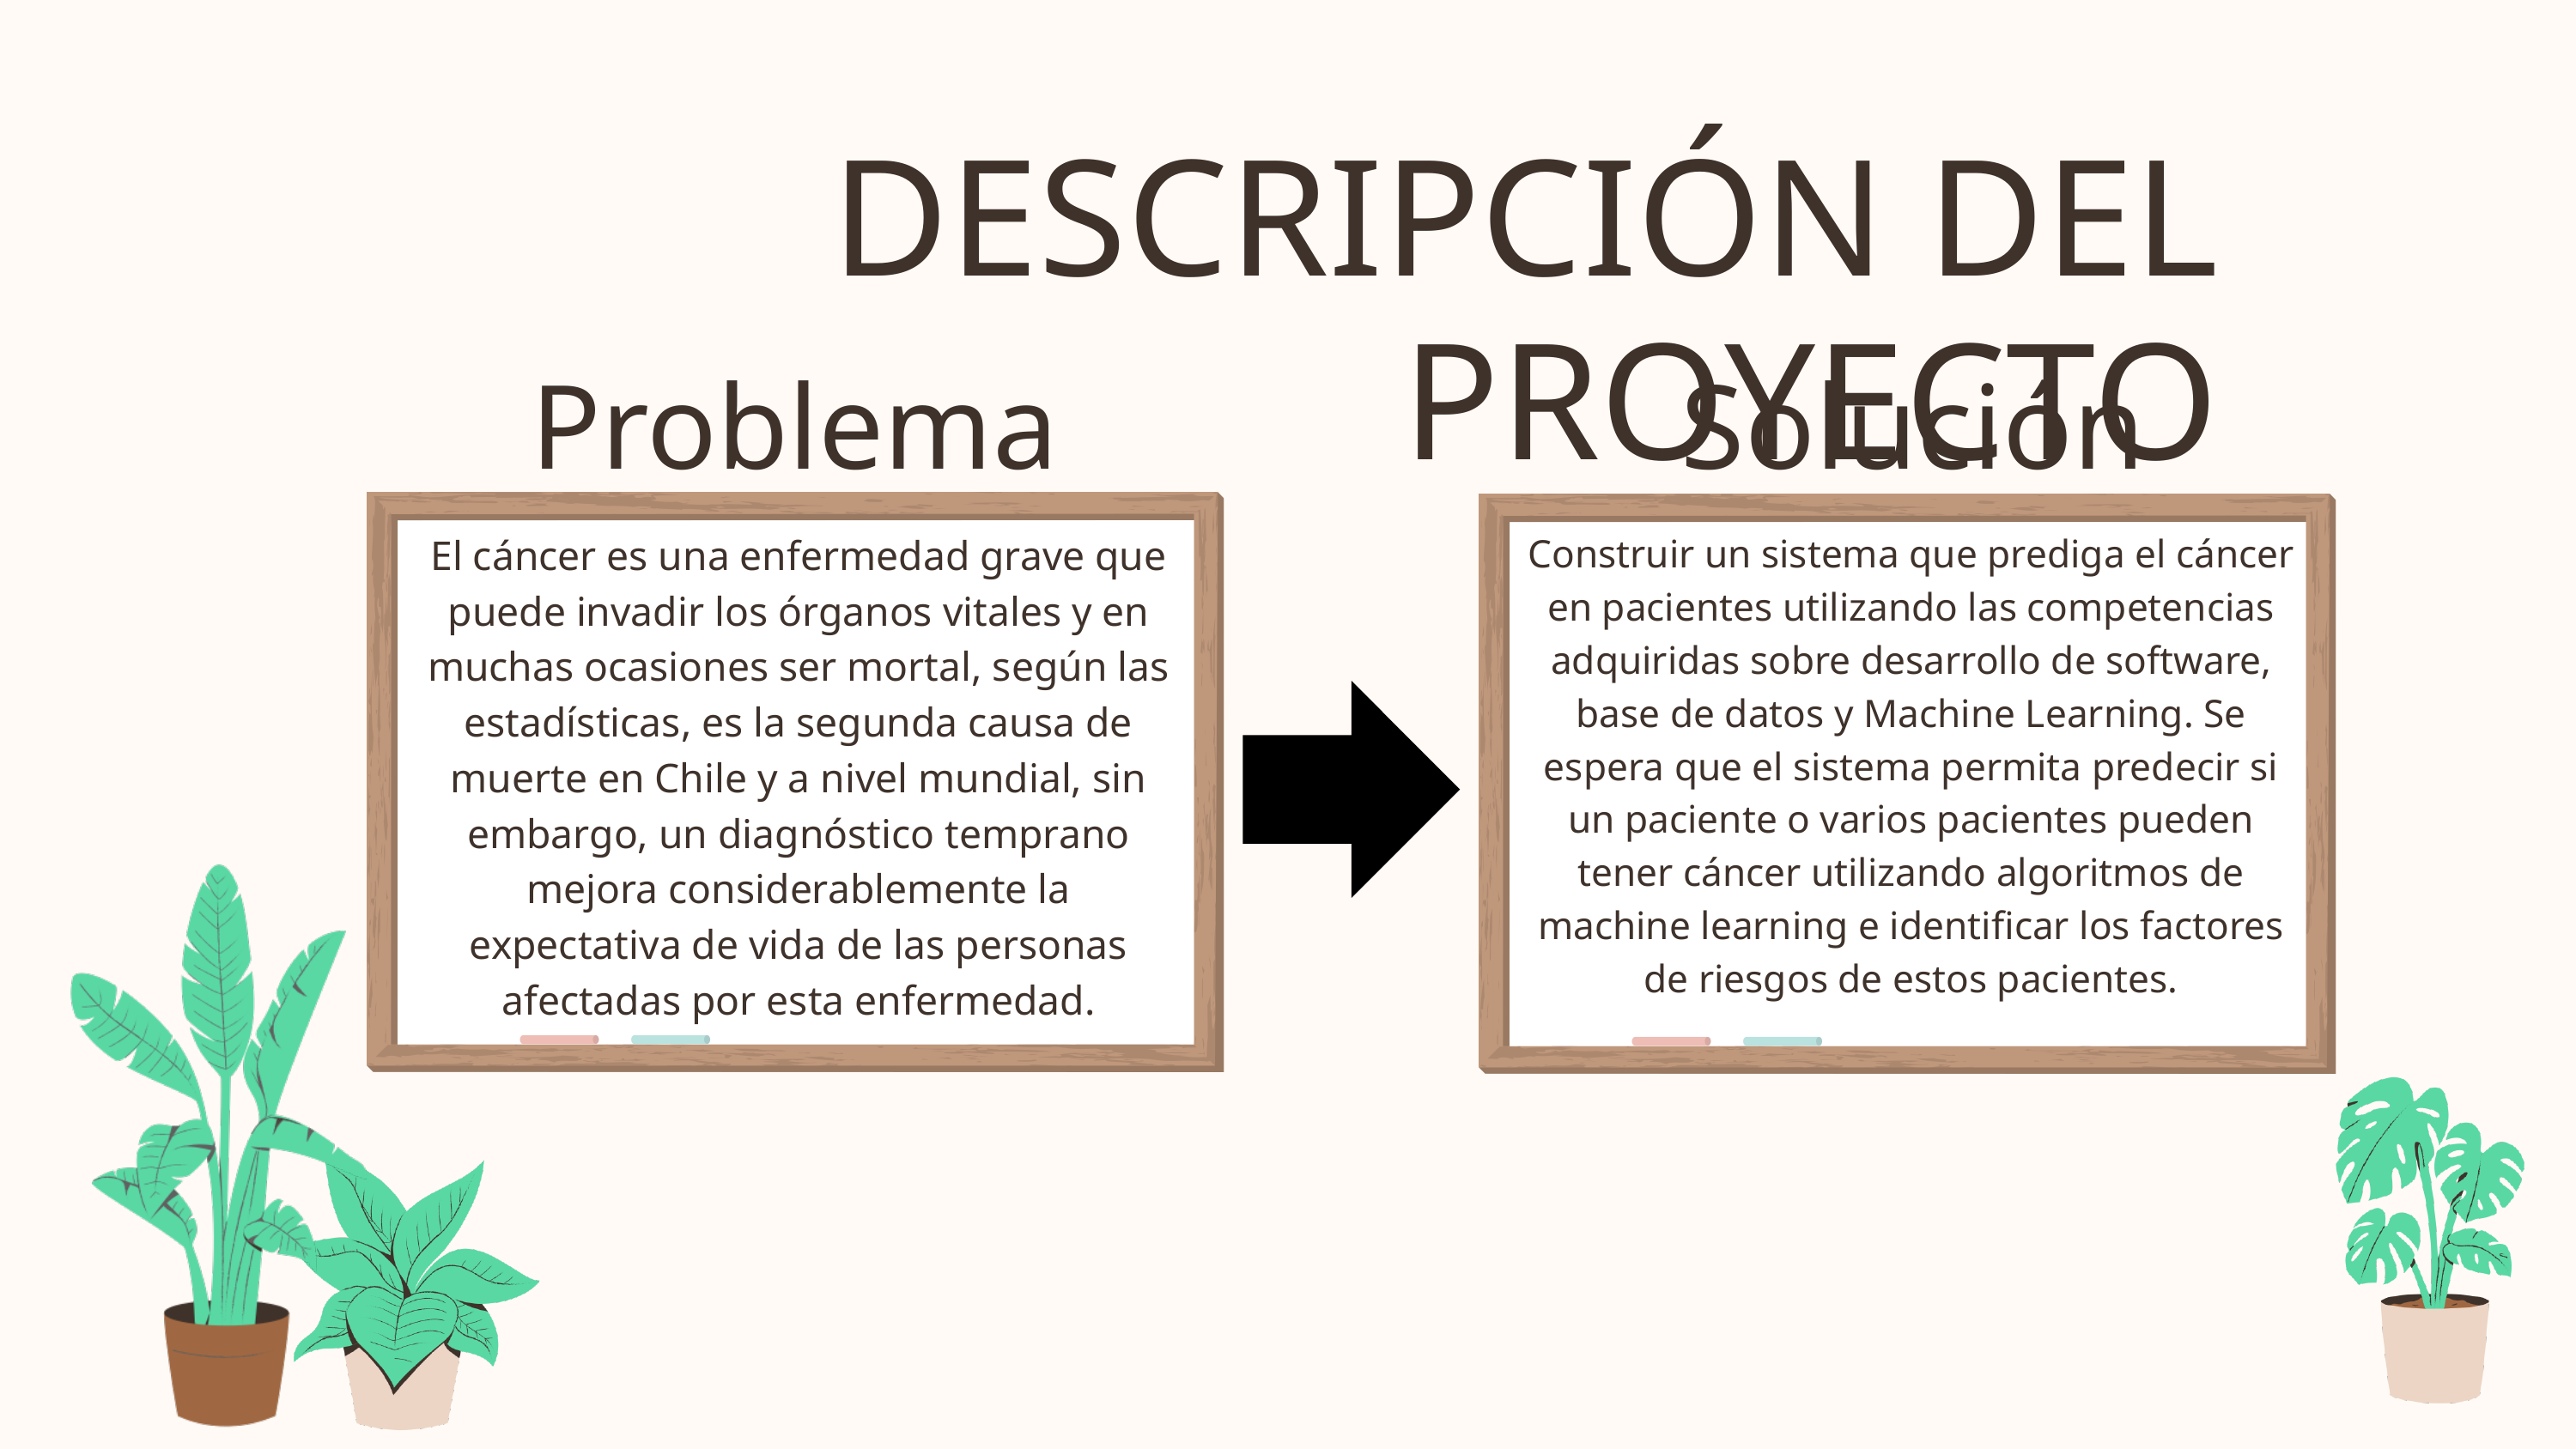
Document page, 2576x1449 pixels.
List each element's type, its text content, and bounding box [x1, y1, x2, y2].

text_box Construir un sistema que prediga el cáncer en pacientes utilizando las competencias adquiridas sobre desarrollo de software, base de datos y Machine Learning. Se espera que el sistema permita predecir si un paciente o varios pacientes pueden tener cáncer utilizando algoritmos de machine learning e identificar los factores de riesgos de estos pacientes. [1520, 522, 2303, 1001]
text_box [2336, 1071, 2527, 1411]
text_box El cáncer es una enfermedad grave que puede invadir los órganos vitales y en muchas ocasiones ser mortal, según las estadísticas, es la segunda causa de muerte en Chile y a nivel mundial, sin embargo, un diagnóstico temprano mejora considerablemente la expectativa de vida de las personas afectadas por esta enfermedad. [415, 522, 1182, 1023]
text_box Solución [1586, 359, 2241, 493]
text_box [1242, 680, 1461, 899]
text_box [367, 492, 1224, 1072]
text_box [70, 860, 368, 1440]
text_box [368, 1150, 540, 1439]
text_box Problema [467, 359, 1122, 493]
text_box DESCRIPCIÓN DEL PROYECTO [471, 124, 2220, 676]
text_box [1479, 494, 2336, 1074]
